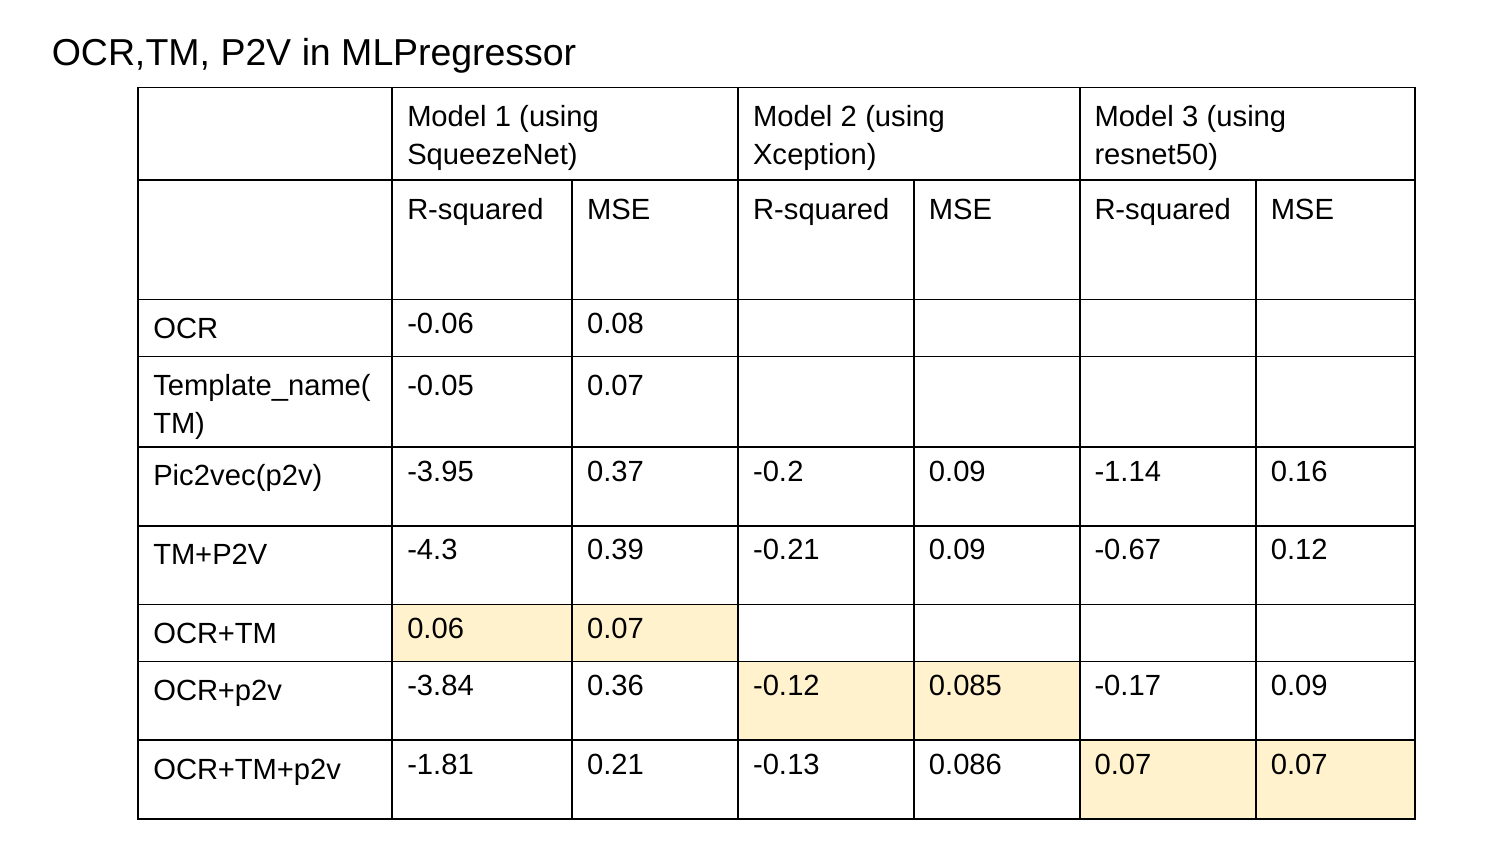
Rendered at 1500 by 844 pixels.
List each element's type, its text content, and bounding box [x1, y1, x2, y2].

table_cell [739, 357, 913, 446]
table_cell -0.13 [739, 741, 913, 818]
table_cell 0.21 [573, 741, 737, 818]
table_cell -0.67 [1081, 527, 1255, 604]
table_cell 0.08 [573, 300, 737, 356]
table_cell 0.07 [573, 605, 737, 661]
table_cell Template_name(TM) [139, 357, 391, 446]
table_cell 0.09 [1257, 662, 1414, 739]
table_cell -3.84 [393, 662, 571, 739]
table_header Model 1 (using SqueezeNet) [393, 88, 737, 179]
table_cell OCR [139, 300, 391, 356]
table_cell [1257, 300, 1414, 356]
table_cell 0.086 [915, 741, 1079, 818]
table_cell 0.16 [1257, 448, 1414, 525]
table_cell [915, 357, 1079, 446]
table_cell -0.05 [393, 357, 571, 446]
table_header Model 3 (using resnet50) [1081, 88, 1414, 179]
table_cell -0.21 [739, 527, 913, 604]
table_cell [1257, 605, 1414, 661]
table_cell OCR+TM [139, 605, 391, 661]
table_cell [915, 605, 1079, 661]
table_cell OCR+TM+p2v [139, 741, 391, 818]
table_cell [739, 605, 913, 661]
text_box OCR,TM, P2V in MLPregressor [36, 12, 1016, 88]
table_cell 0.07 [573, 357, 737, 446]
table_cell TM+P2V [139, 527, 391, 604]
table_cell [1081, 357, 1255, 446]
table_cell 0.39 [573, 527, 737, 604]
table_cell 0.07 [1257, 741, 1414, 818]
table_cell 0.37 [573, 448, 737, 525]
table_cell 0.12 [1257, 527, 1414, 604]
table_cell 0.085 [915, 662, 1079, 739]
table_cell OCR+p2v [139, 662, 391, 739]
table_cell -0.12 [739, 662, 913, 739]
table_cell -0.2 [739, 448, 913, 525]
table_cell R-squared [393, 181, 571, 299]
table_cell 0.09 [915, 527, 1079, 604]
table_cell 0.09 [915, 448, 1079, 525]
table_cell -0.06 [393, 300, 571, 356]
table_cell -0.17 [1081, 662, 1255, 739]
table_cell [139, 181, 391, 299]
table_cell -1.14 [1081, 448, 1255, 525]
table_cell MSE [1257, 181, 1414, 299]
table_cell [1257, 357, 1414, 446]
table_cell R-squared [1081, 181, 1255, 299]
table_cell [1081, 300, 1255, 356]
table_cell 0.36 [573, 662, 737, 739]
table_cell [1081, 605, 1255, 661]
table_cell R-squared [739, 181, 913, 299]
table_cell Pic2vec(p2v) [139, 448, 391, 525]
table_cell MSE [573, 181, 737, 299]
table_cell -3.95 [393, 448, 571, 525]
table_cell [739, 300, 913, 356]
table_header Model 2 (using Xception) [739, 88, 1079, 179]
table_cell -4.3 [393, 527, 571, 604]
table_header [139, 88, 391, 179]
table_cell -1.81 [393, 741, 571, 818]
table_cell [915, 300, 1079, 356]
table_cell MSE [915, 181, 1079, 299]
table_cell 0.06 [393, 605, 571, 661]
table_cell 0.07 [1081, 741, 1255, 818]
